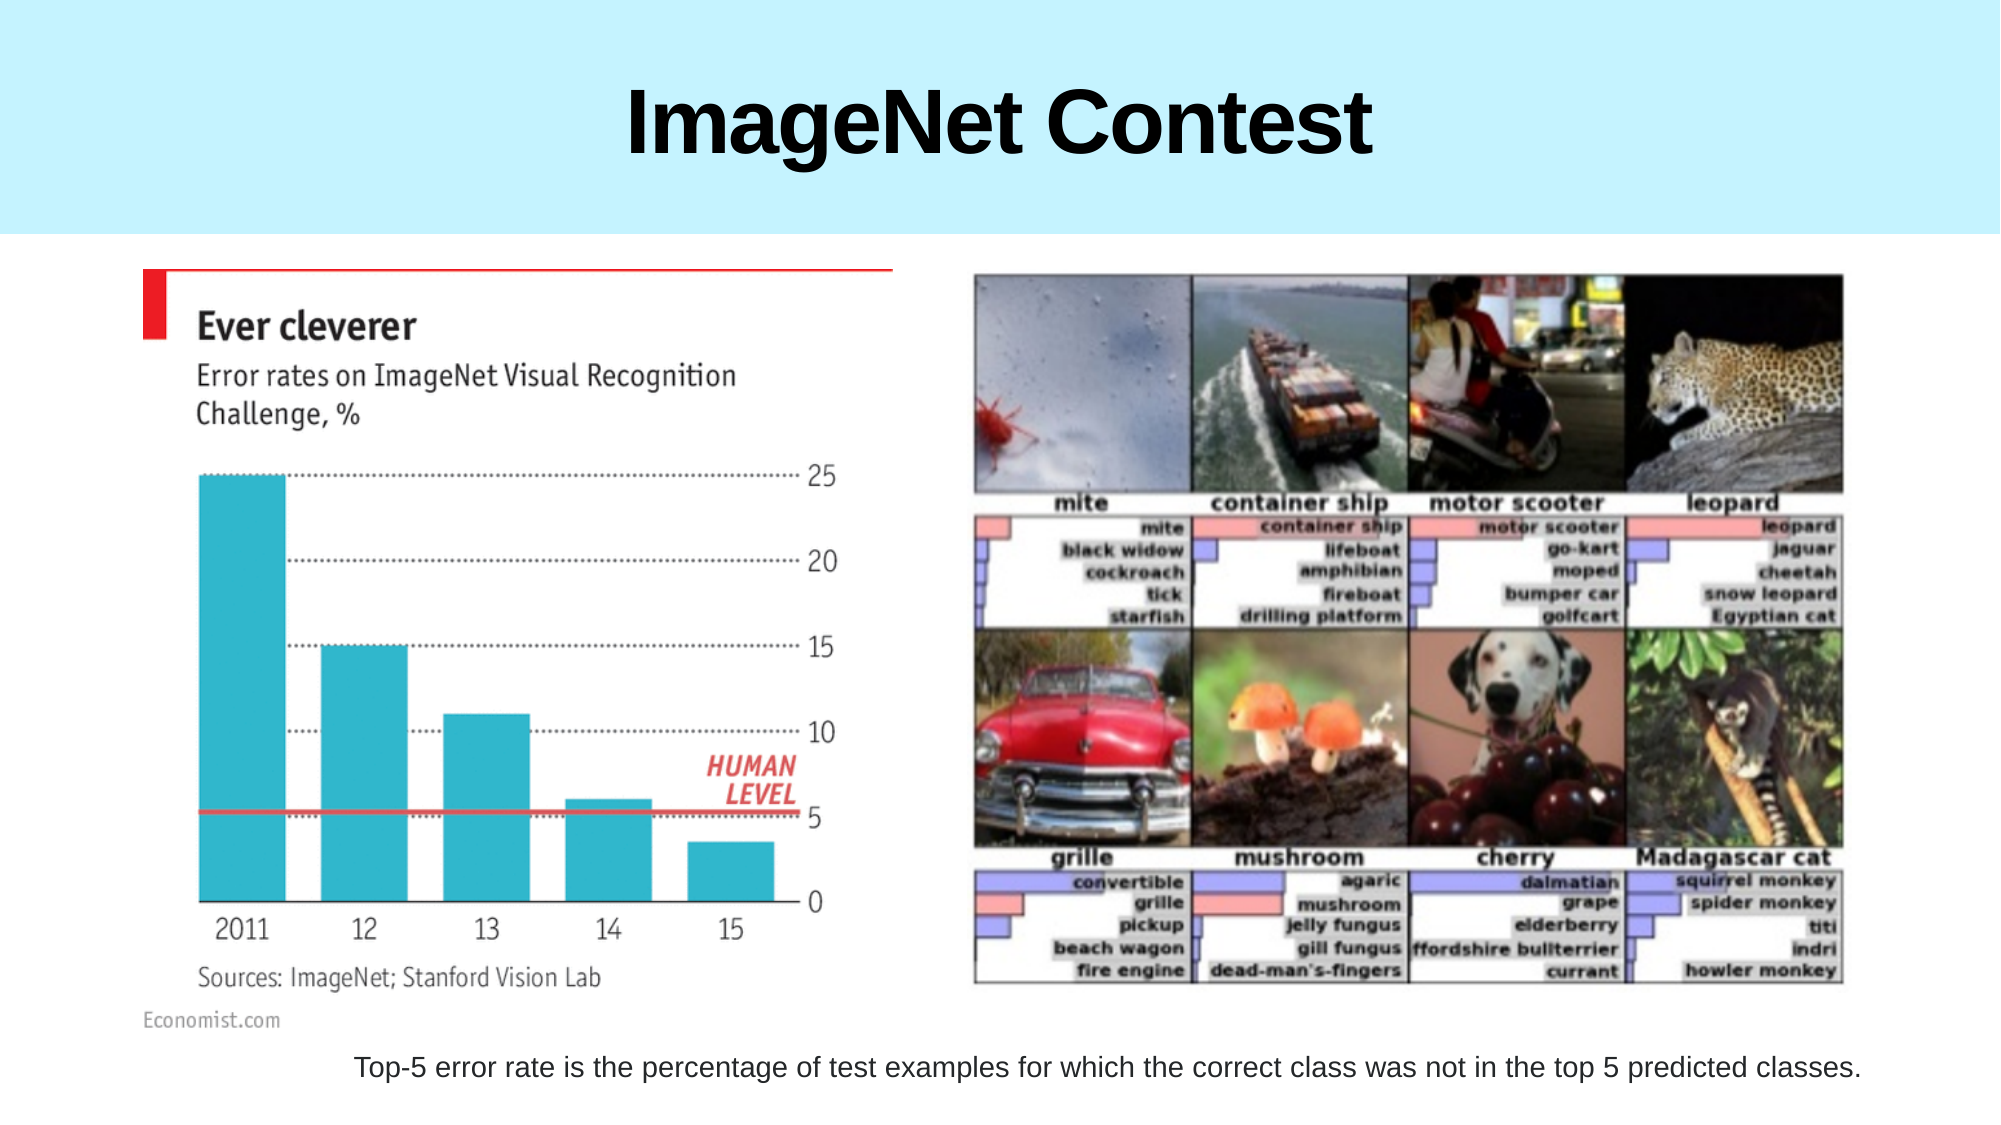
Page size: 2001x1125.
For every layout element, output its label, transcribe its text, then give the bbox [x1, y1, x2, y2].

text_box Top-5 error rate is the percentage of test examples for which the correct class was not in the top 5 predicted classes. [339, 1041, 1987, 1092]
title ImageNet Contest [0, 0, 2000, 234]
picture [967, 269, 1852, 994]
picture [142, 269, 893, 1043]
